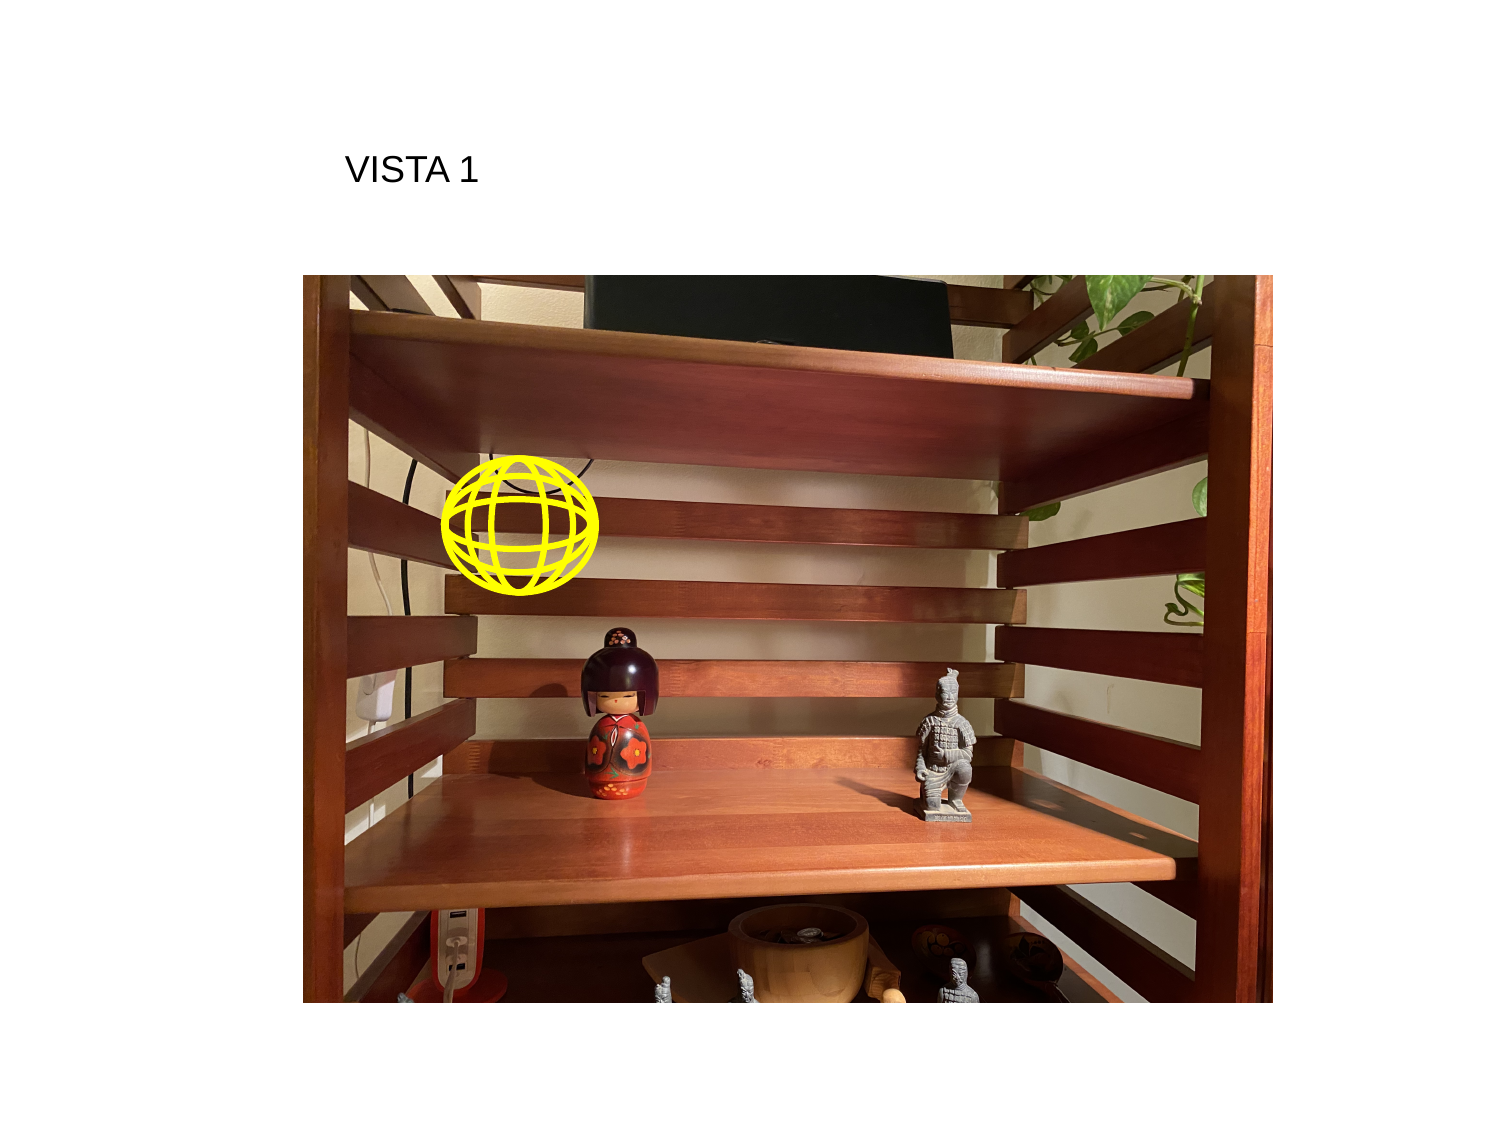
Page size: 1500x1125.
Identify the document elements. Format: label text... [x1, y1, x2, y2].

text_box VISTA 1 [330, 137, 495, 198]
picture [303, 274, 1274, 1003]
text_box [443, 458, 597, 593]
